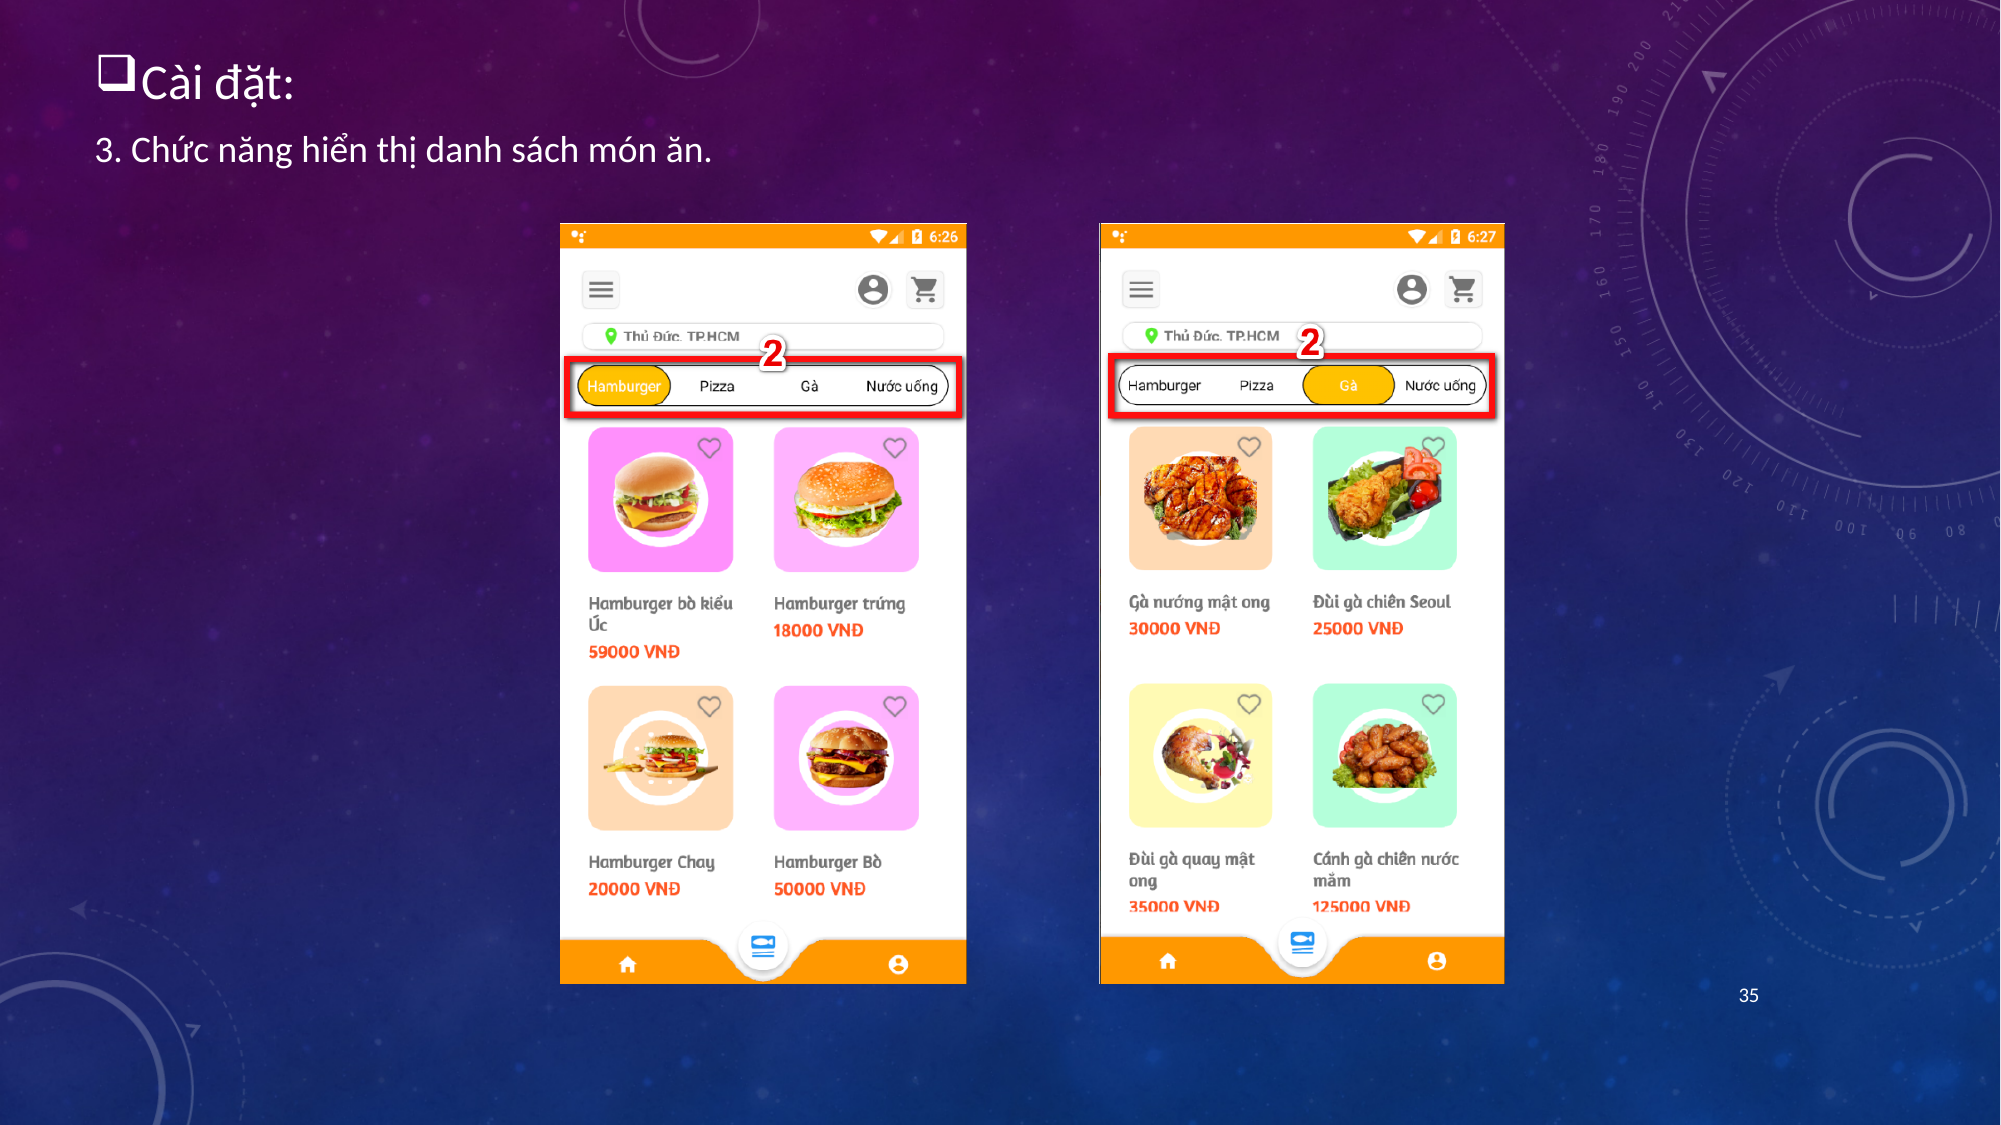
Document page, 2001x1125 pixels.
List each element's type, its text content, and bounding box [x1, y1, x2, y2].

picture [0, 0, 2001, 1125]
text_box 3. Chức năng hiển thị danh sách món ăn. [79, 117, 1080, 223]
slide_number 35 [1684, 963, 1775, 1025]
text_box Cài đặt: [79, 41, 1022, 117]
